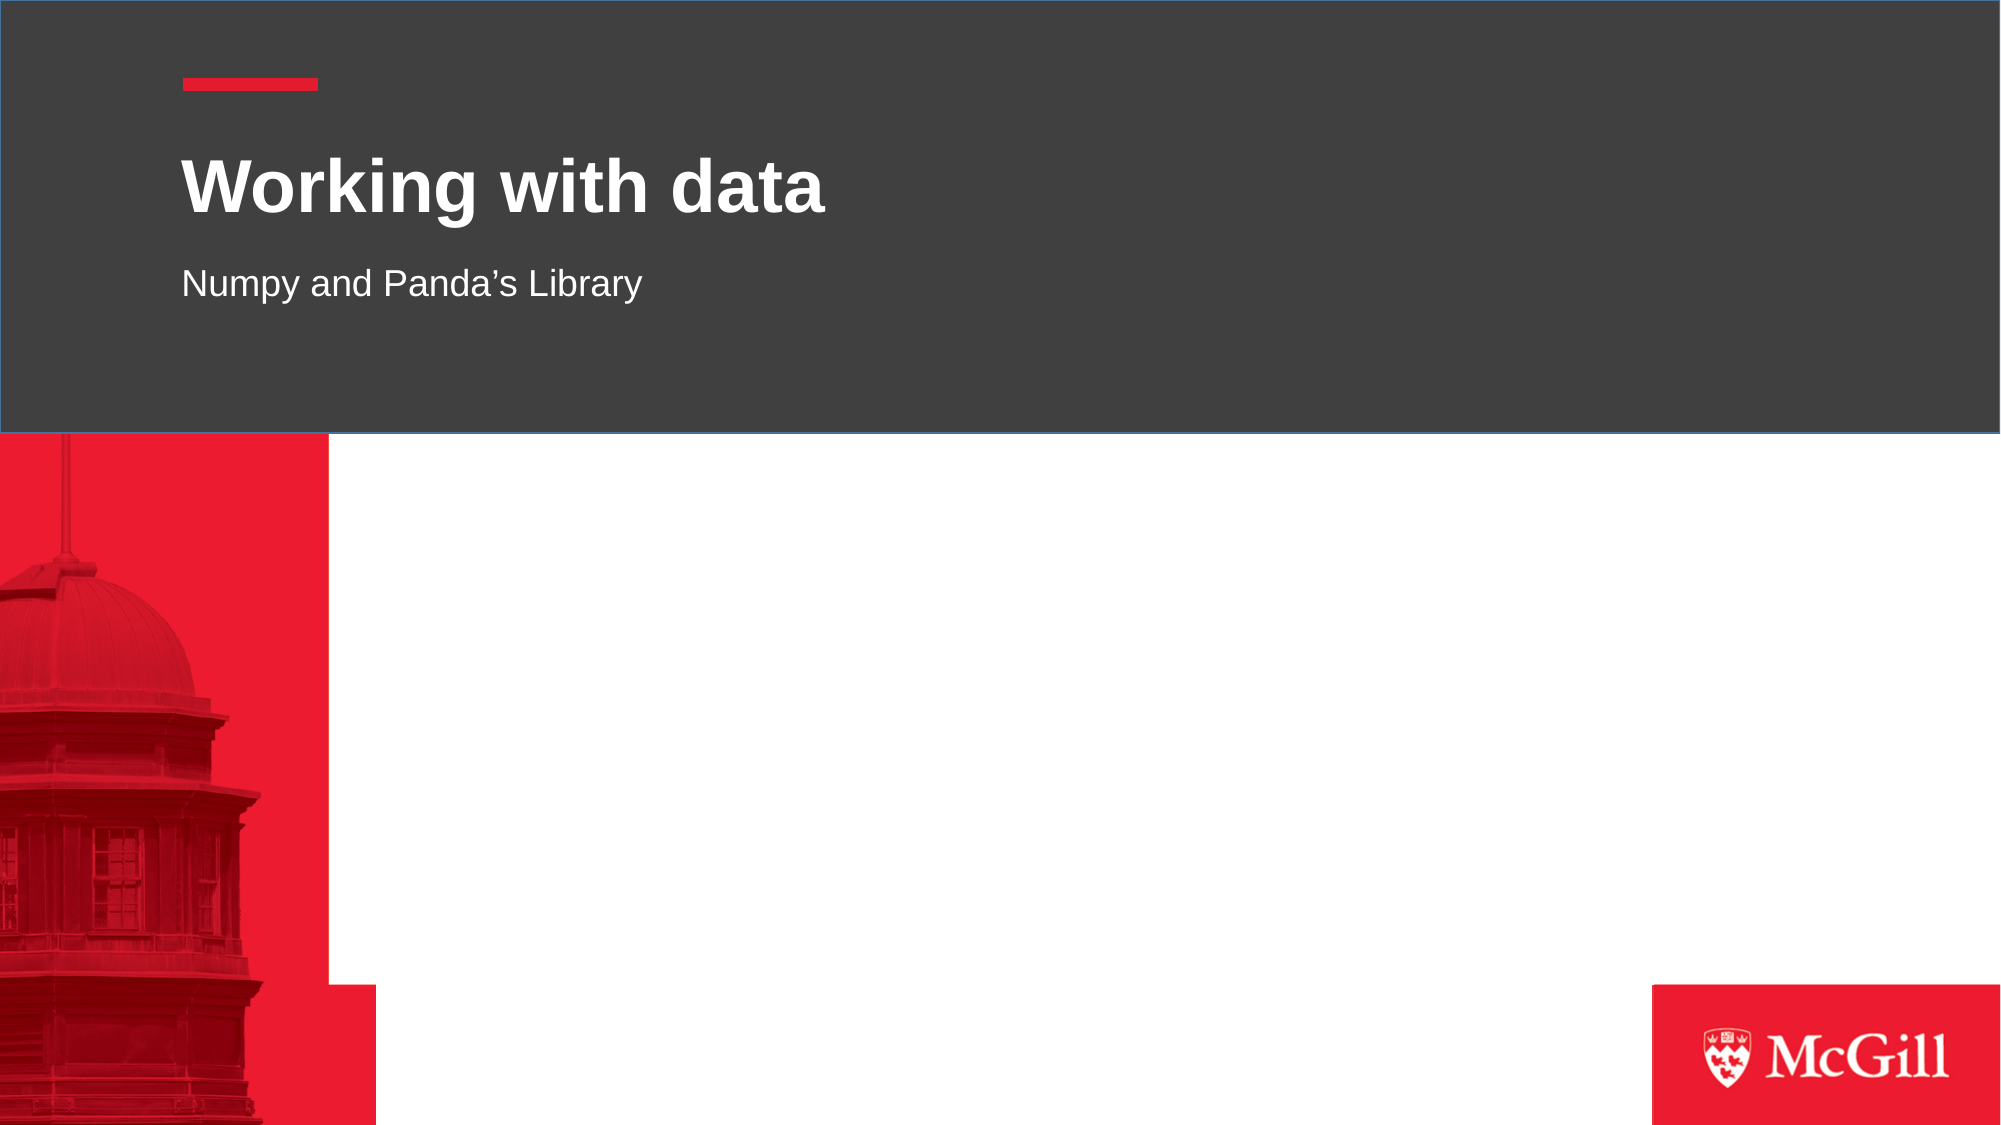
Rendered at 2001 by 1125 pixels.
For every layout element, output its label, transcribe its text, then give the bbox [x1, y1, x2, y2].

list Numpy and Panda’s Library [181, 251, 1674, 388]
picture [0, 432, 2001, 1125]
title Working with data [181, 148, 1674, 251]
